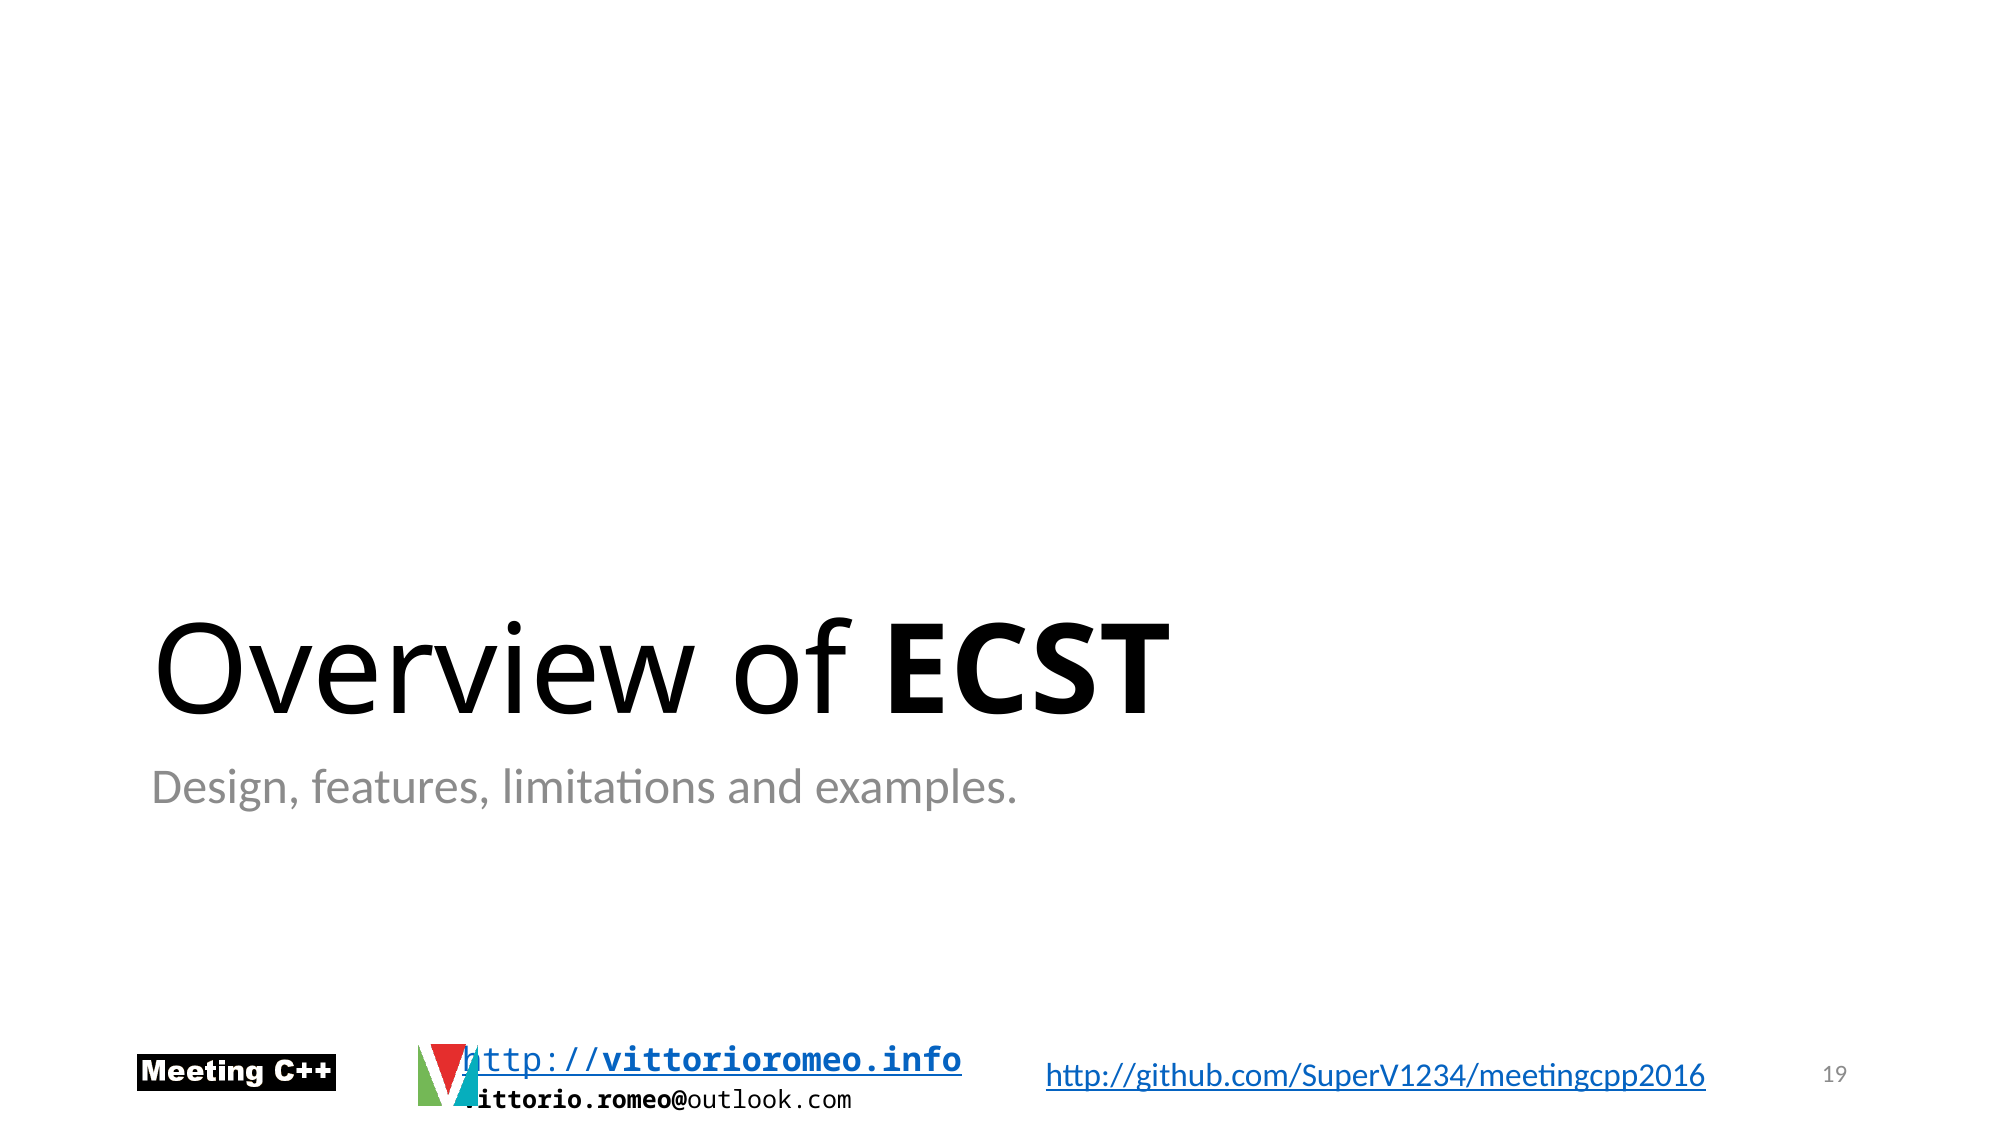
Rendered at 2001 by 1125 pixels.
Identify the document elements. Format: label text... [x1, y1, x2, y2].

slide_number 19 [1793, 1042, 1863, 1103]
picture [418, 1044, 478, 1106]
picture [137, 1054, 336, 1091]
title Overview of ECST [136, 280, 1862, 749]
list Design, features, limitations and examples. [136, 752, 1862, 999]
